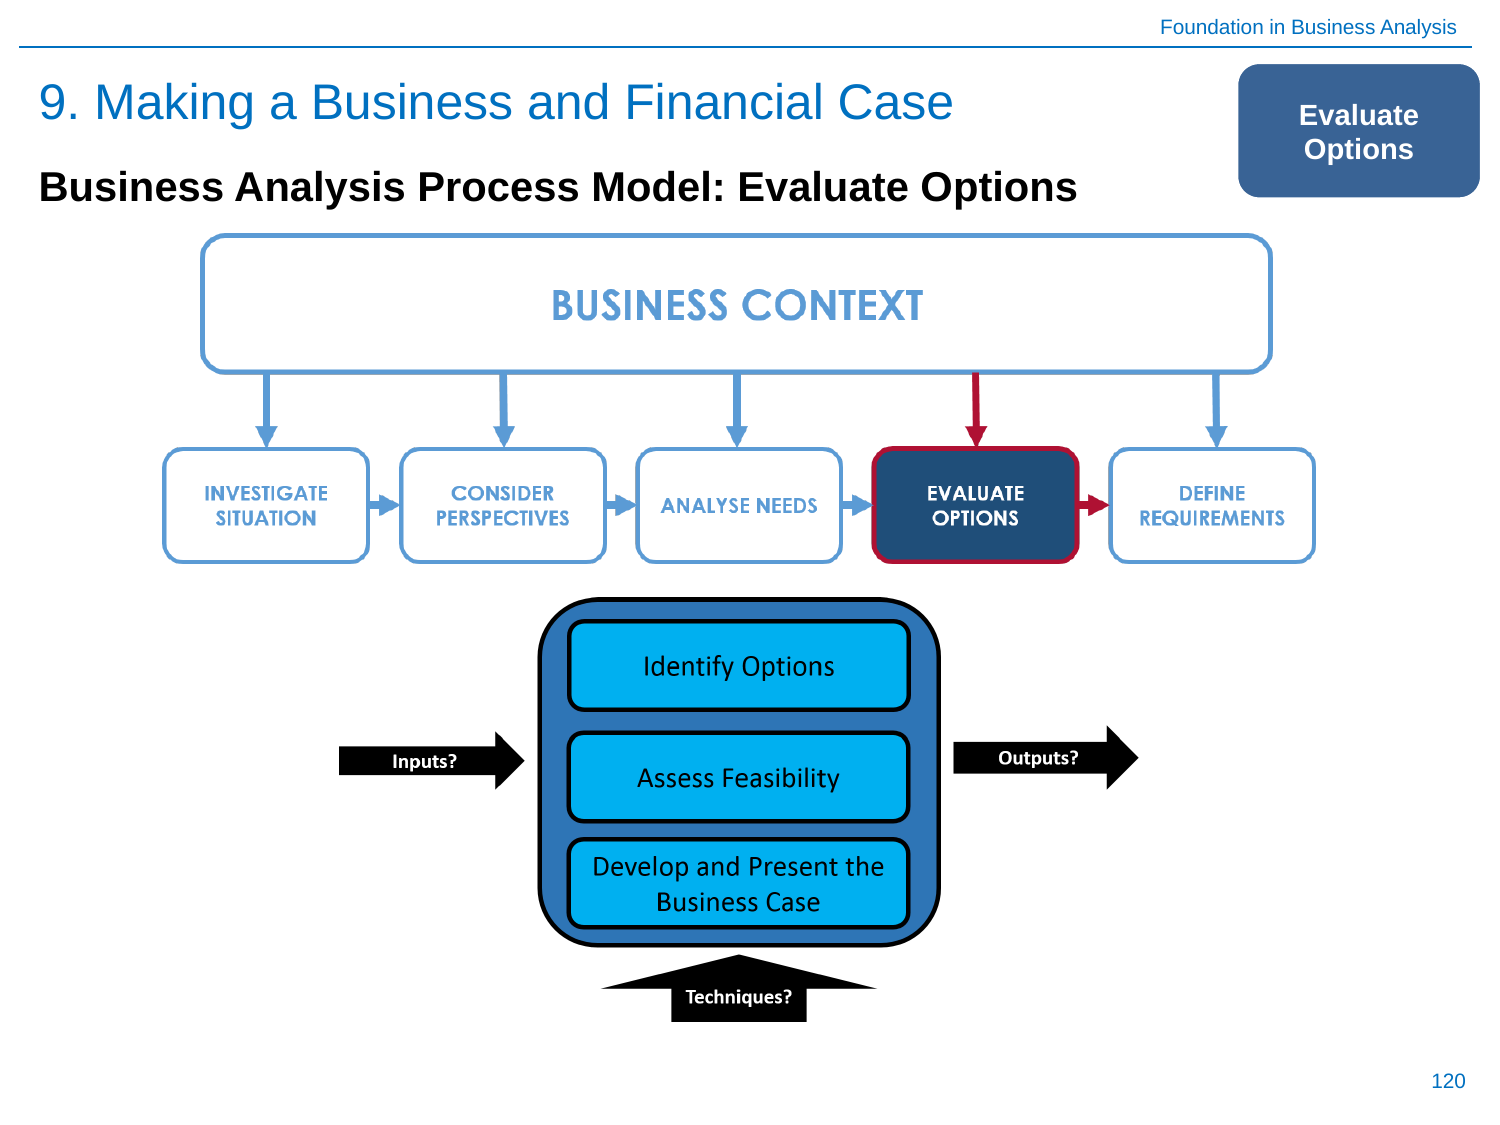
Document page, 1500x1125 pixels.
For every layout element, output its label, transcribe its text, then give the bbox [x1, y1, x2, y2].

picture [339, 597, 1139, 1022]
title 9. Making a Business and Financial Case [23, 58, 1465, 141]
picture [162, 233, 1316, 564]
list Business Analysis Process Model: Evaluate Options [23, 152, 1465, 1008]
text_box Evaluate Options [1234, 59, 1485, 202]
